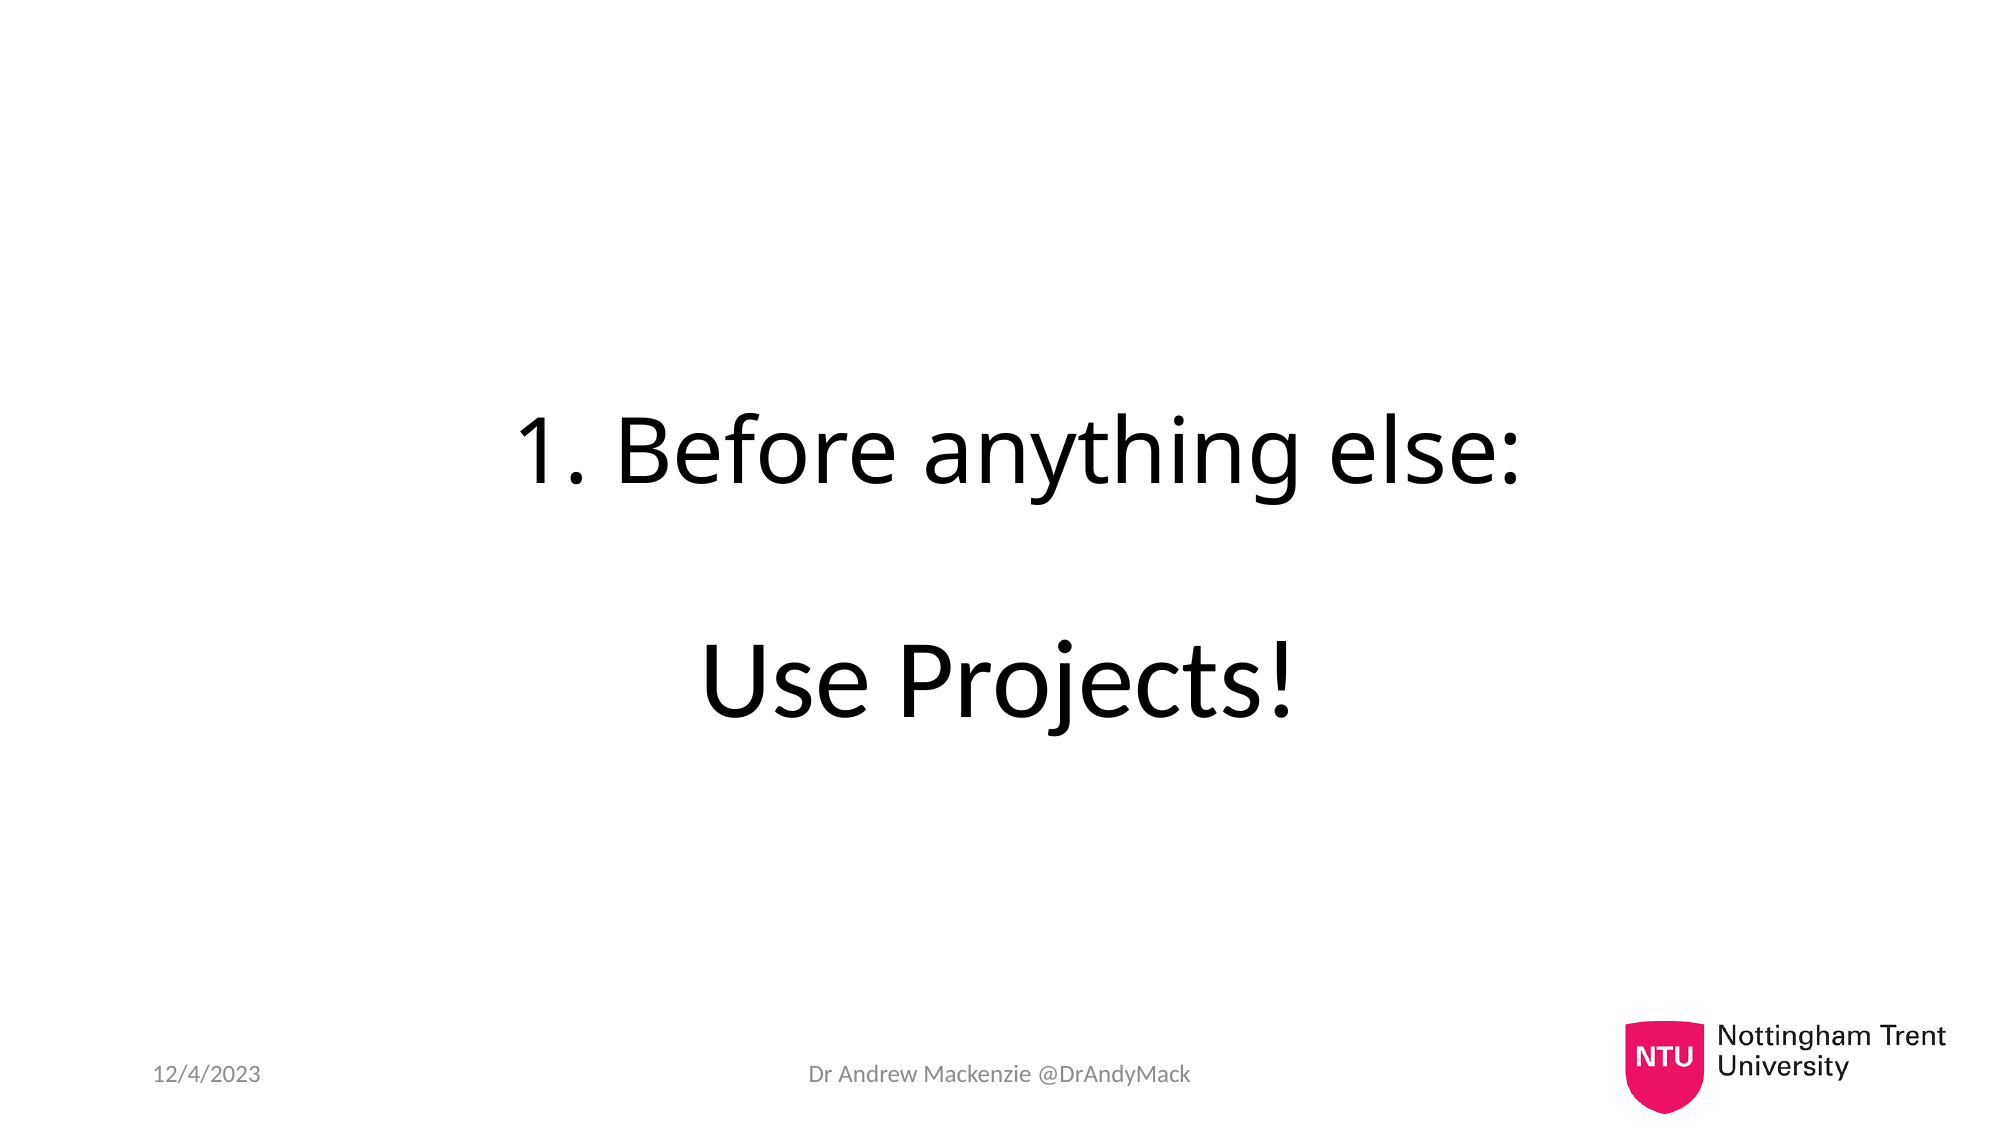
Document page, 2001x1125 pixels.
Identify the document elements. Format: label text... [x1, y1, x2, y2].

picture [1570, 1004, 2000, 1125]
title 1. Before anything else: [156, 345, 1881, 563]
list Use Projects! [137, 612, 1863, 1125]
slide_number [137, 1042, 588, 1103]
footer Dr Andrew Mackenzie @DrAndyMack [662, 1042, 1338, 1103]
